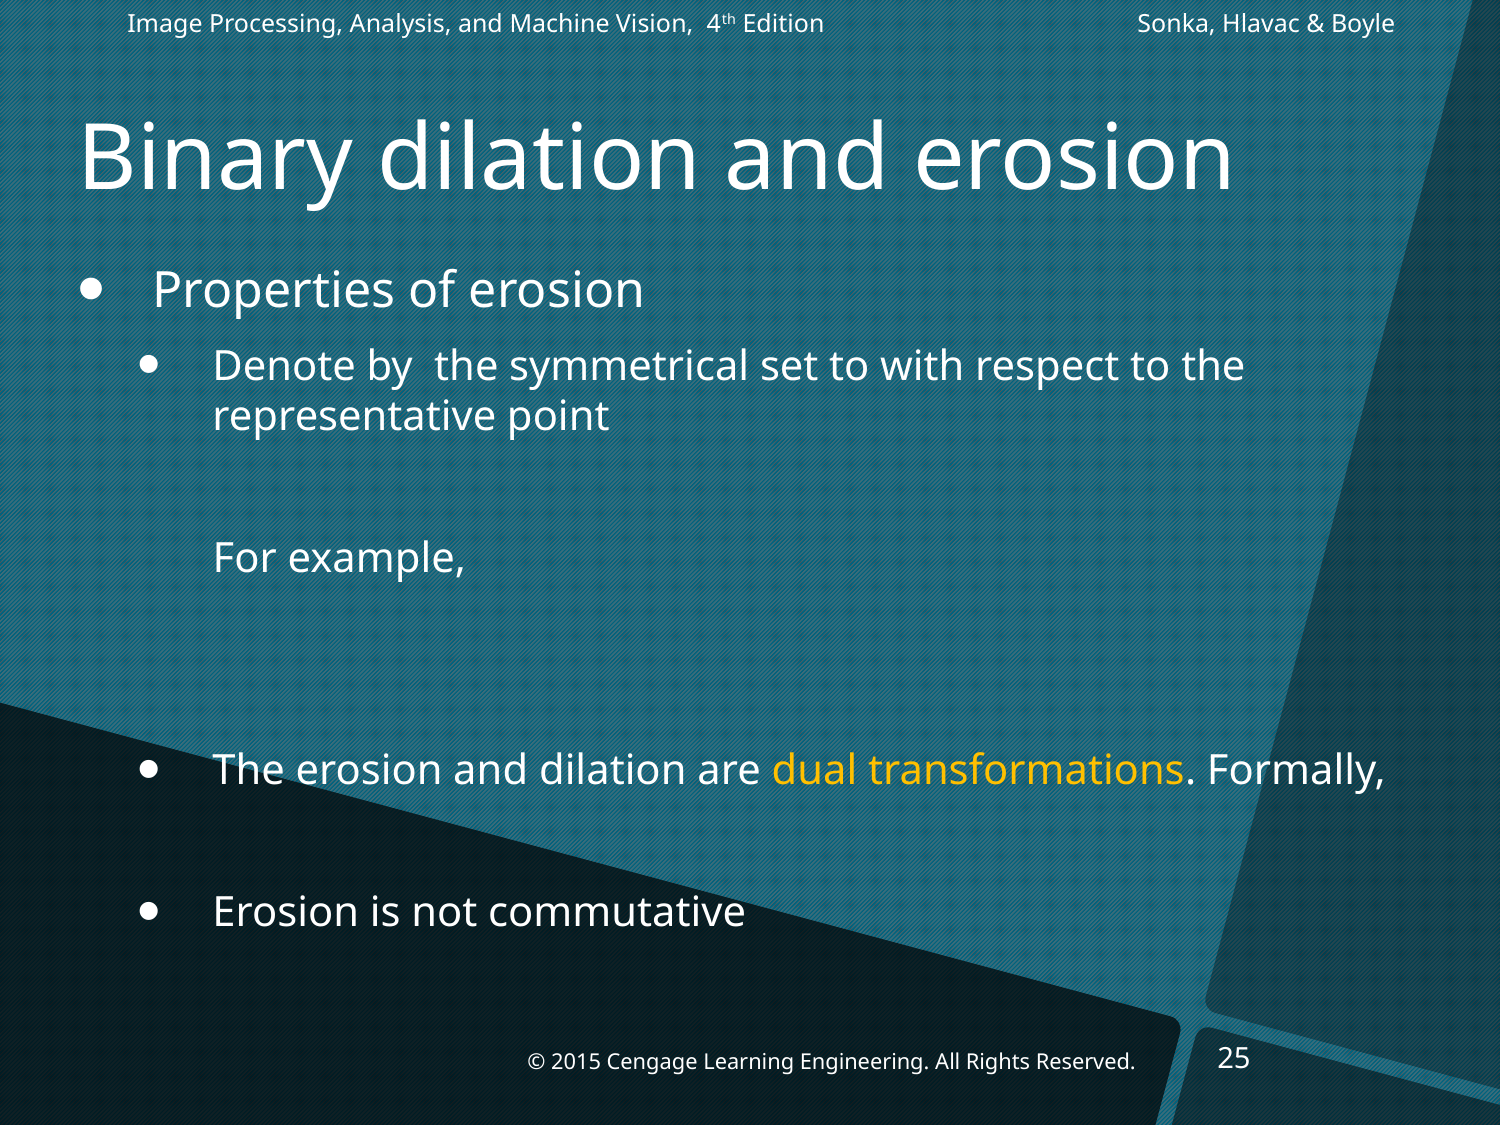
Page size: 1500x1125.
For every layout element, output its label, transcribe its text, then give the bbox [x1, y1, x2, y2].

footer © 2015 Cengage Learning Engineering. All Rights Reserved. [512, 1032, 1163, 1093]
title Binary dilation and erosion [62, 82, 1463, 225]
slide_number 25 [1202, 1024, 1463, 1094]
text_box Image Processing, Analysis, and Machine Vision, 4th Edition Sonka, Hlavac & Boyle [112, 0, 1413, 45]
